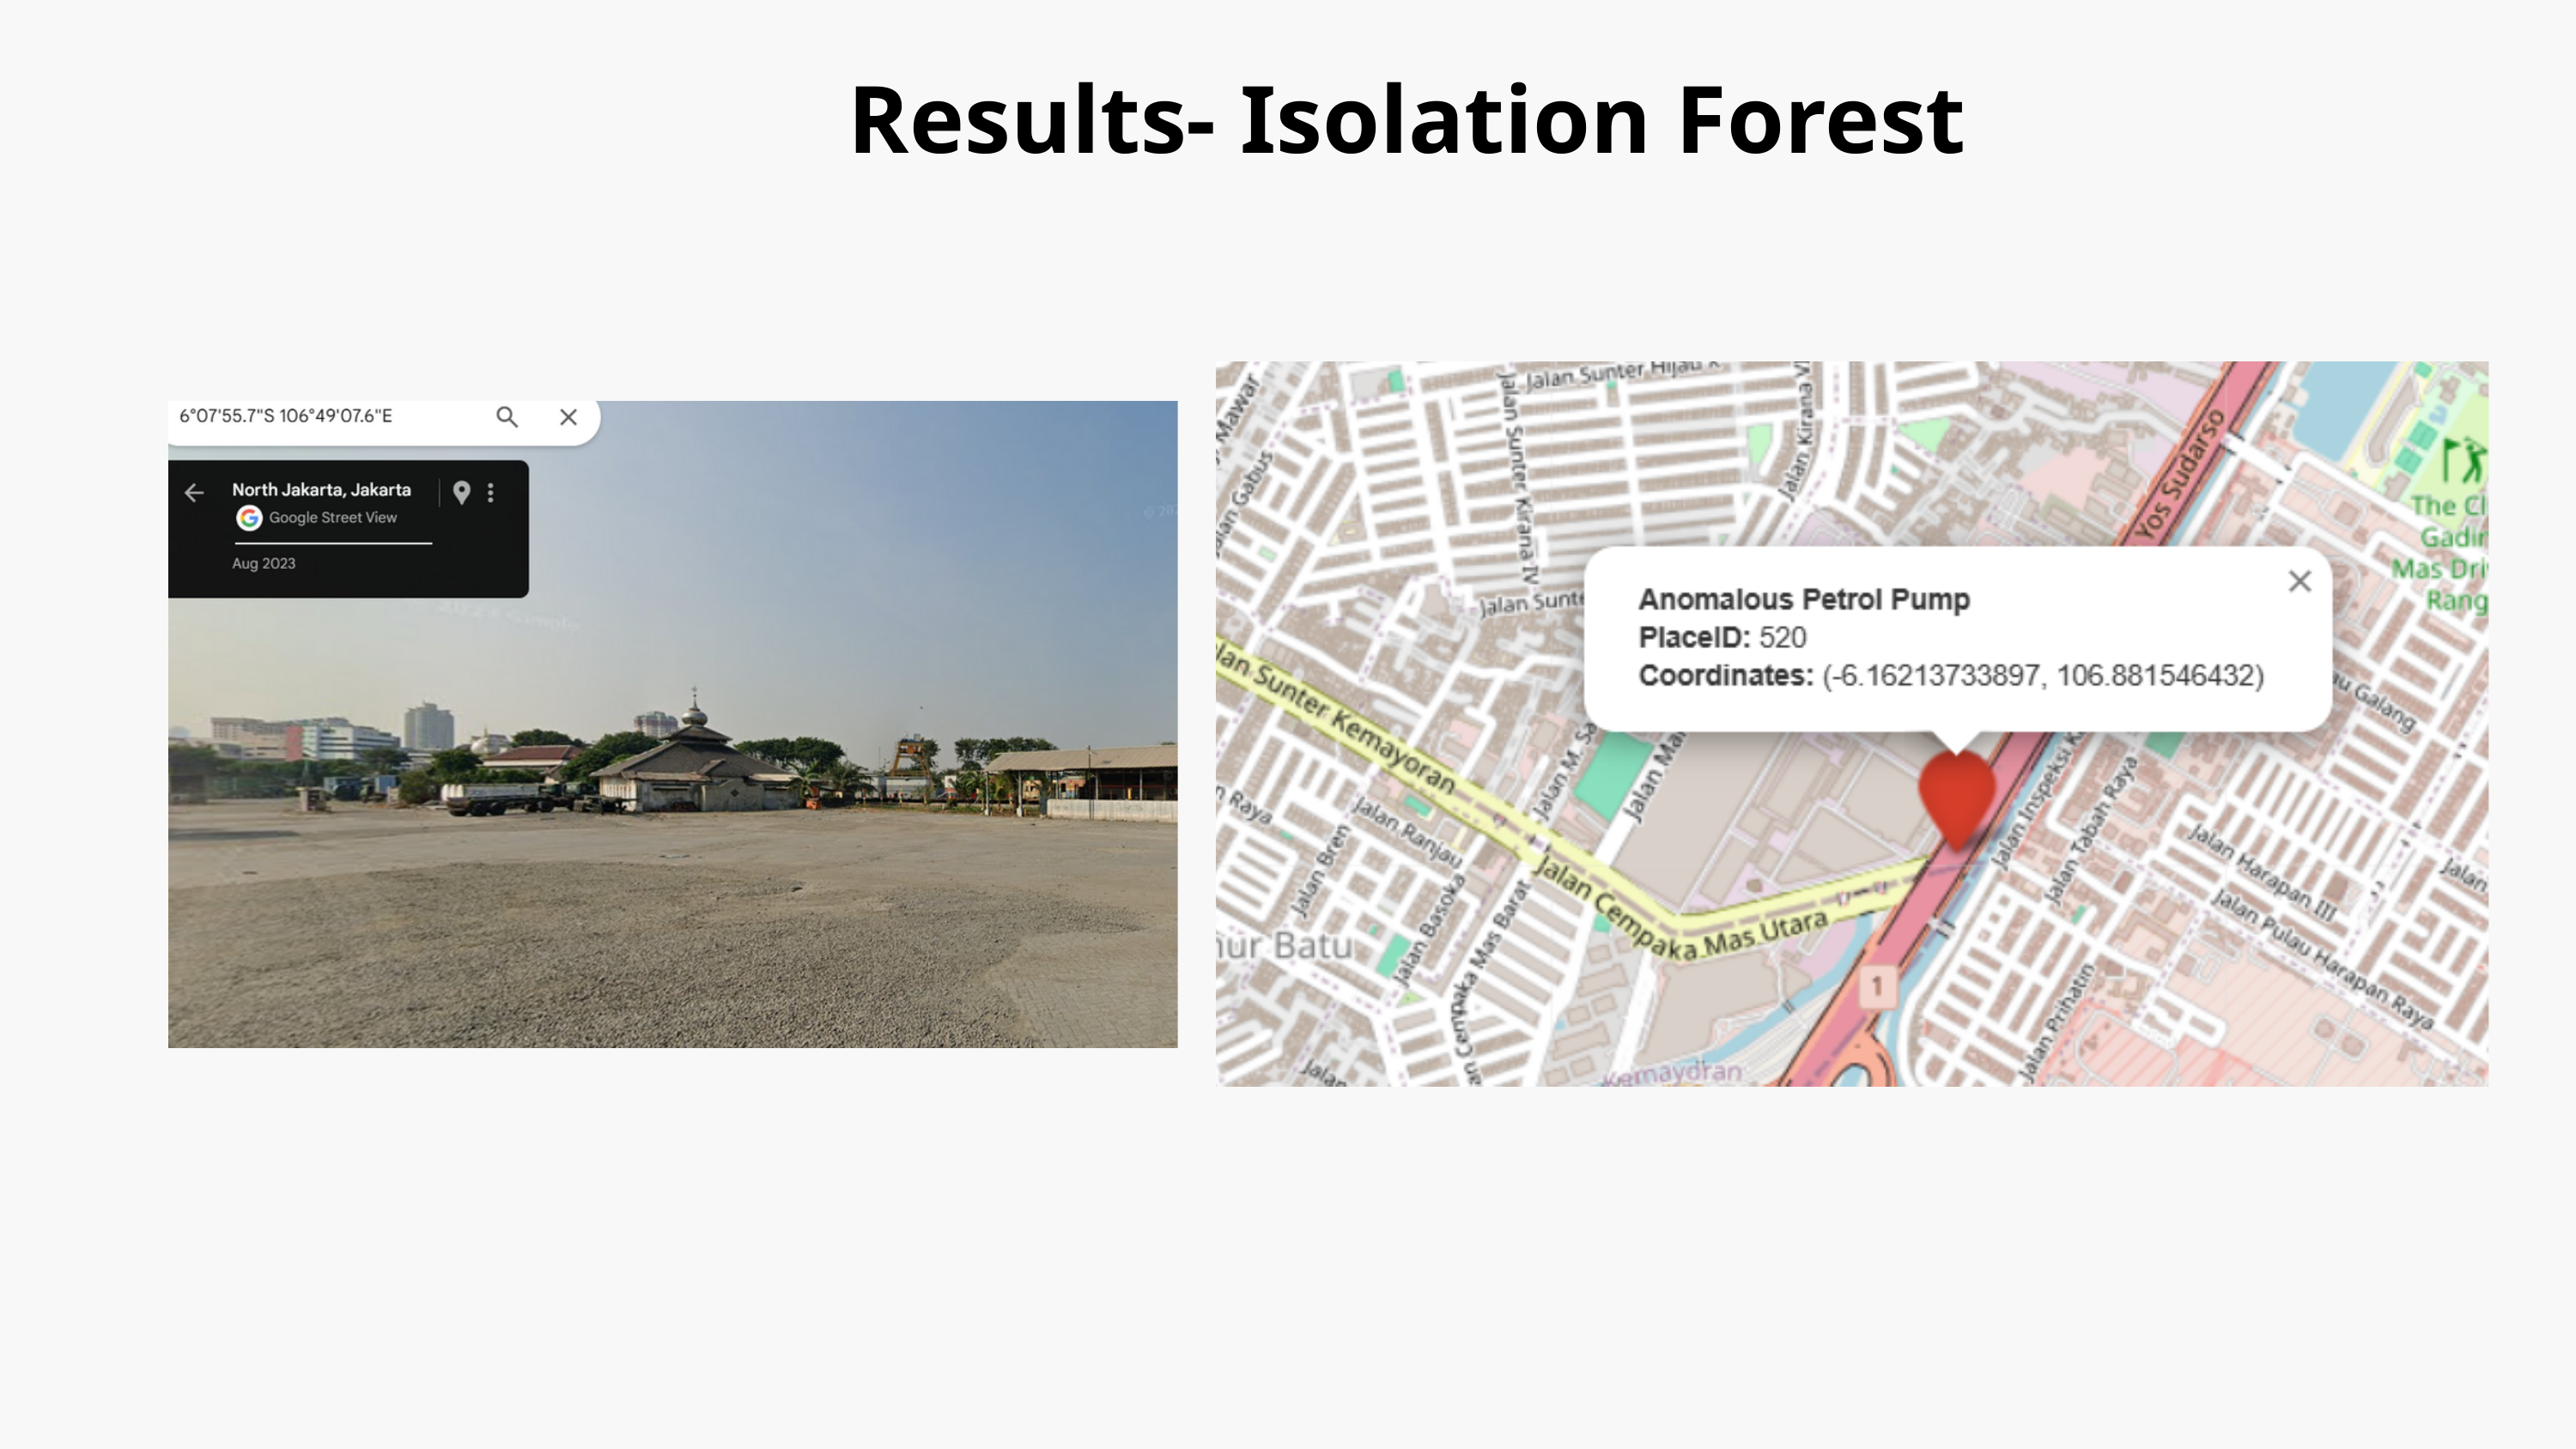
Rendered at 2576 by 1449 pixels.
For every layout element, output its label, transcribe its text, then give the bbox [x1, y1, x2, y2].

text_box [1216, 361, 2489, 1087]
text_box Results- Isolation Forest [617, 41, 2197, 172]
text_box [168, 401, 1178, 1048]
